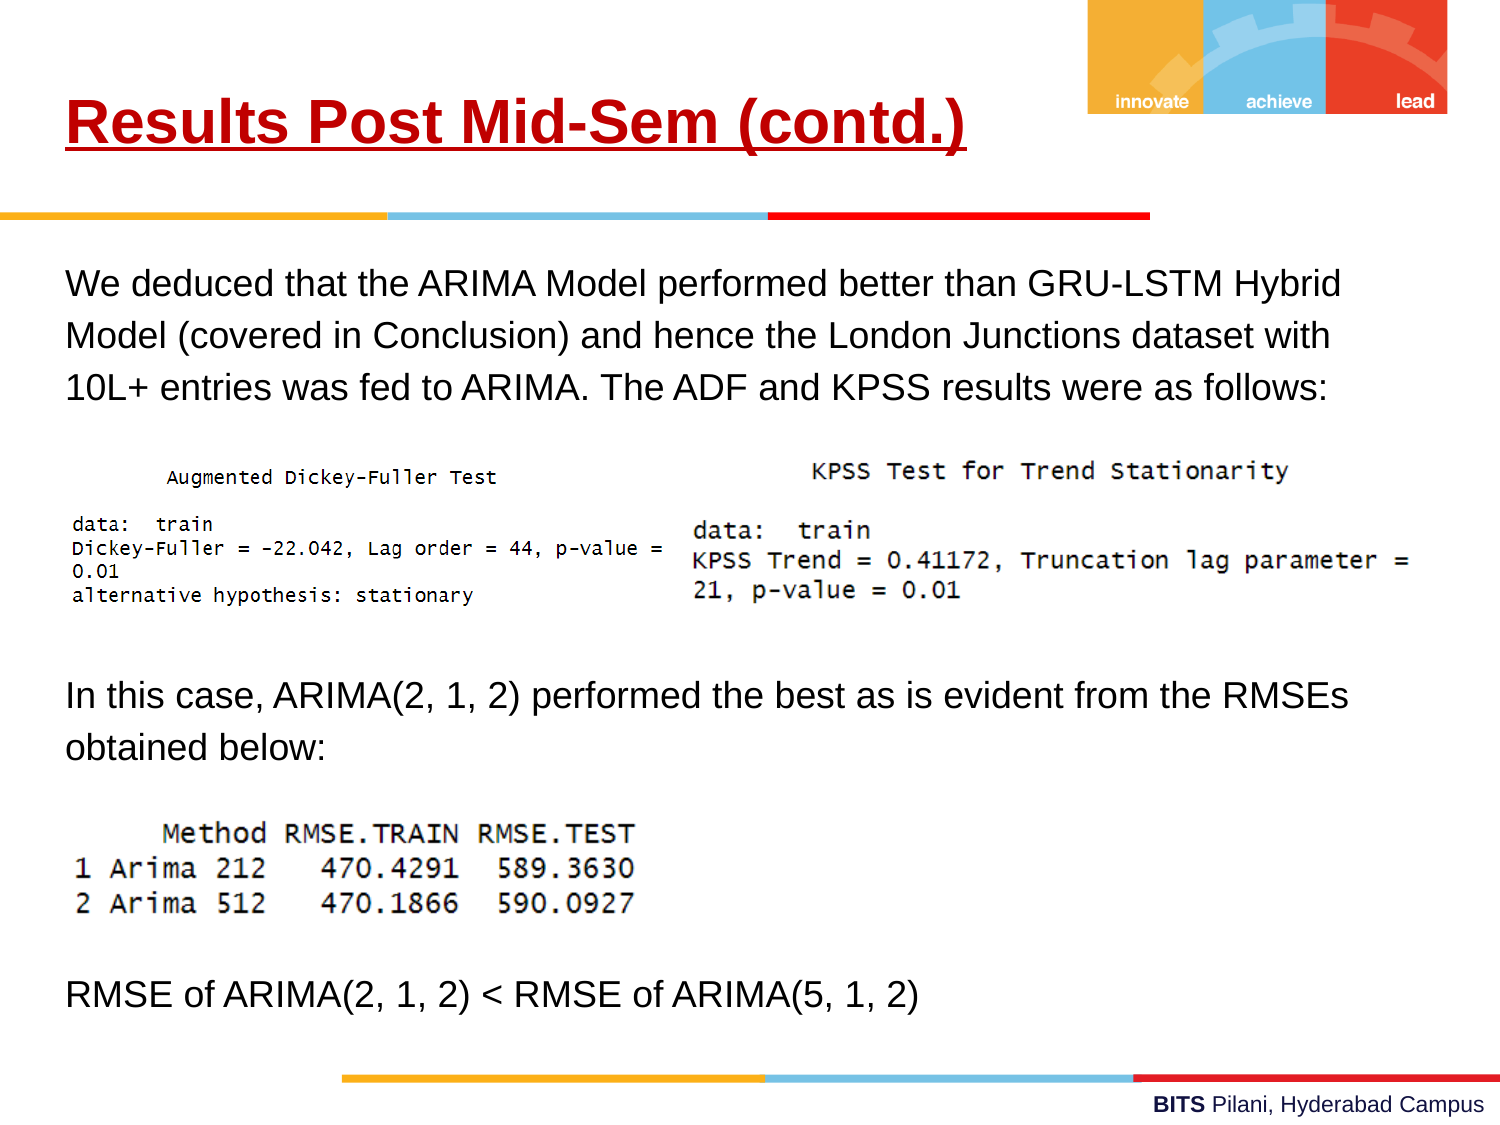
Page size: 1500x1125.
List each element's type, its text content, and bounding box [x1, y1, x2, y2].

picture [68, 813, 655, 922]
list Results Post Mid-Sem (contd.) [50, 24, 1138, 213]
list We deduced that the ARIMA Model performed better than GRU-LSTM Hybrid Model (covered in Conclusion) and hence the London Junctions dataset with 10L+ entries was fed to ARIMA. The ADF and KPSS results were as follows: In this case, ARIMA(2, 1, 2) performed the best as is evident from the RMSEs obtained below: RMSE of ARIMA(2, 1, 2) < RMSE of ARIMA(5, 1, 2) [50, 245, 1438, 1046]
picture [1087, 0, 1448, 114]
picture [689, 451, 1422, 612]
picture [68, 451, 672, 612]
